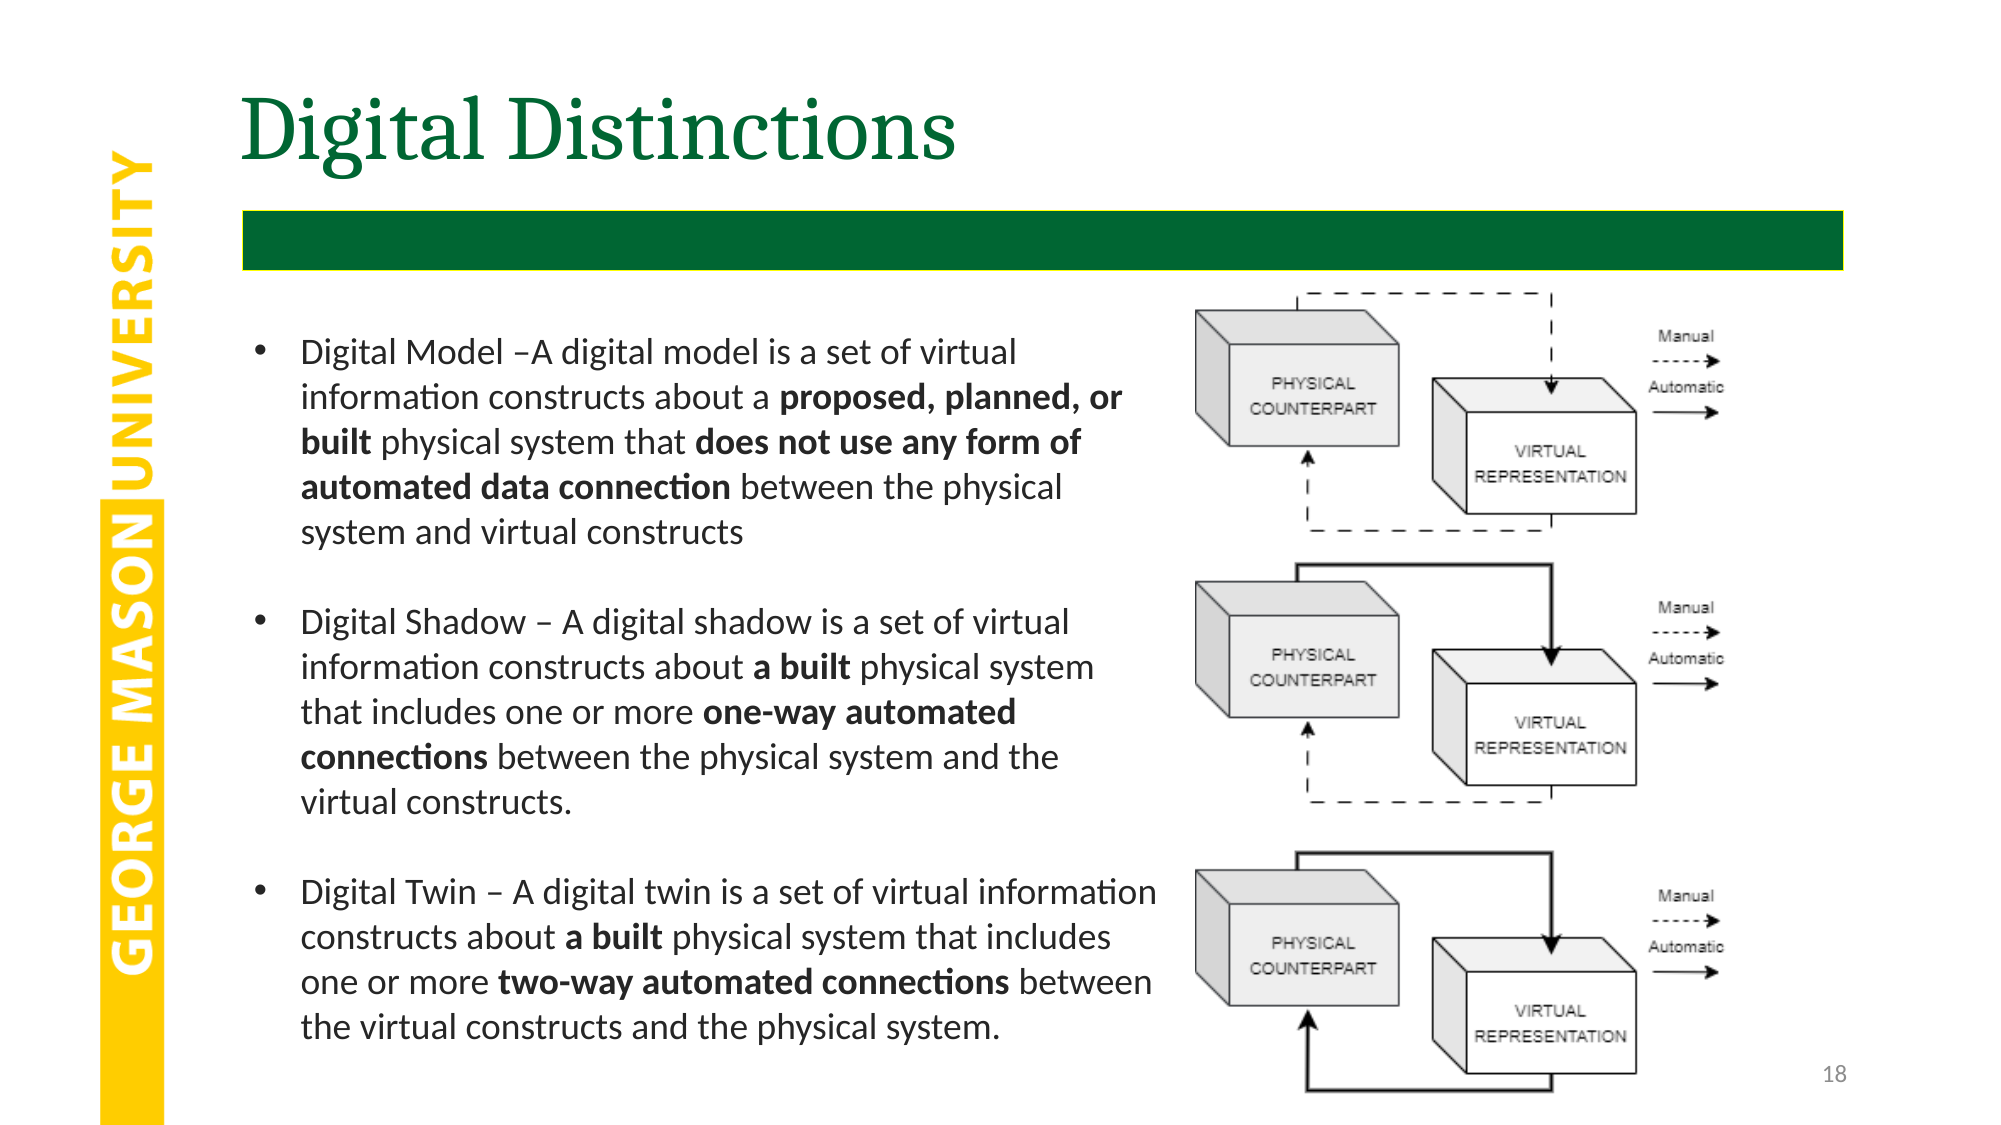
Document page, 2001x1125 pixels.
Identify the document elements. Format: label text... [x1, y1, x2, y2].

title Digital Distinctions [224, 44, 1863, 187]
text_box Digital Model –A digital model is a set of virtual information constructs about a proposed, planned, or built physical system that does not use any form of automated data connection between the physical system and virtual constructs Digital Shadow – A digital shadow is a set of virtual information constructs about a built physical system that includes one or more one-way automated connections between the physical system and the virtual constructs. Digital Twin – A digital twin is a set of virtual information constructs about a built physical system that includes one or more two-way automated connections between the virtual constructs and the physical system. [238, 319, 1174, 1100]
slide_number 18 [1739, 1042, 1863, 1103]
picture [1195, 281, 1739, 1107]
picture [74, 115, 188, 1125]
